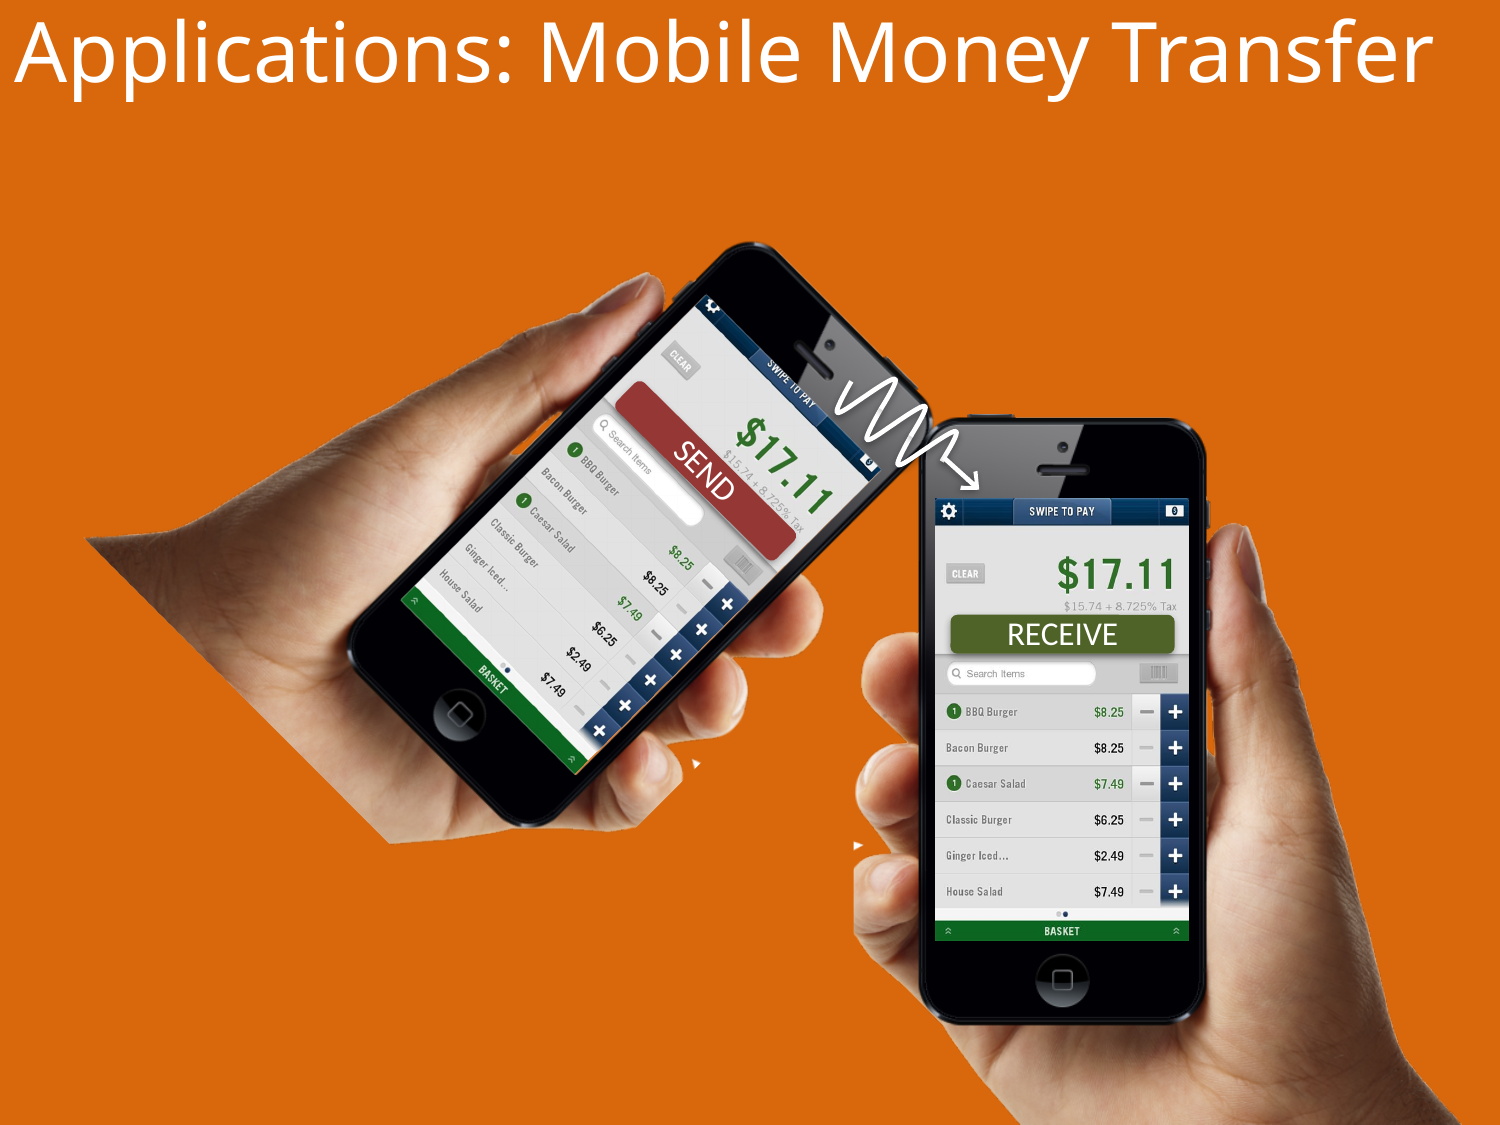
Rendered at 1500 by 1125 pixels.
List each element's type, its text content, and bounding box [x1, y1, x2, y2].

text_box Applications: Mobile Money Transfer [0, 0, 1495, 107]
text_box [951, 604, 1175, 661]
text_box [595, 441, 819, 498]
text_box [870, 358, 942, 518]
picture [84, 46, 1463, 1125]
